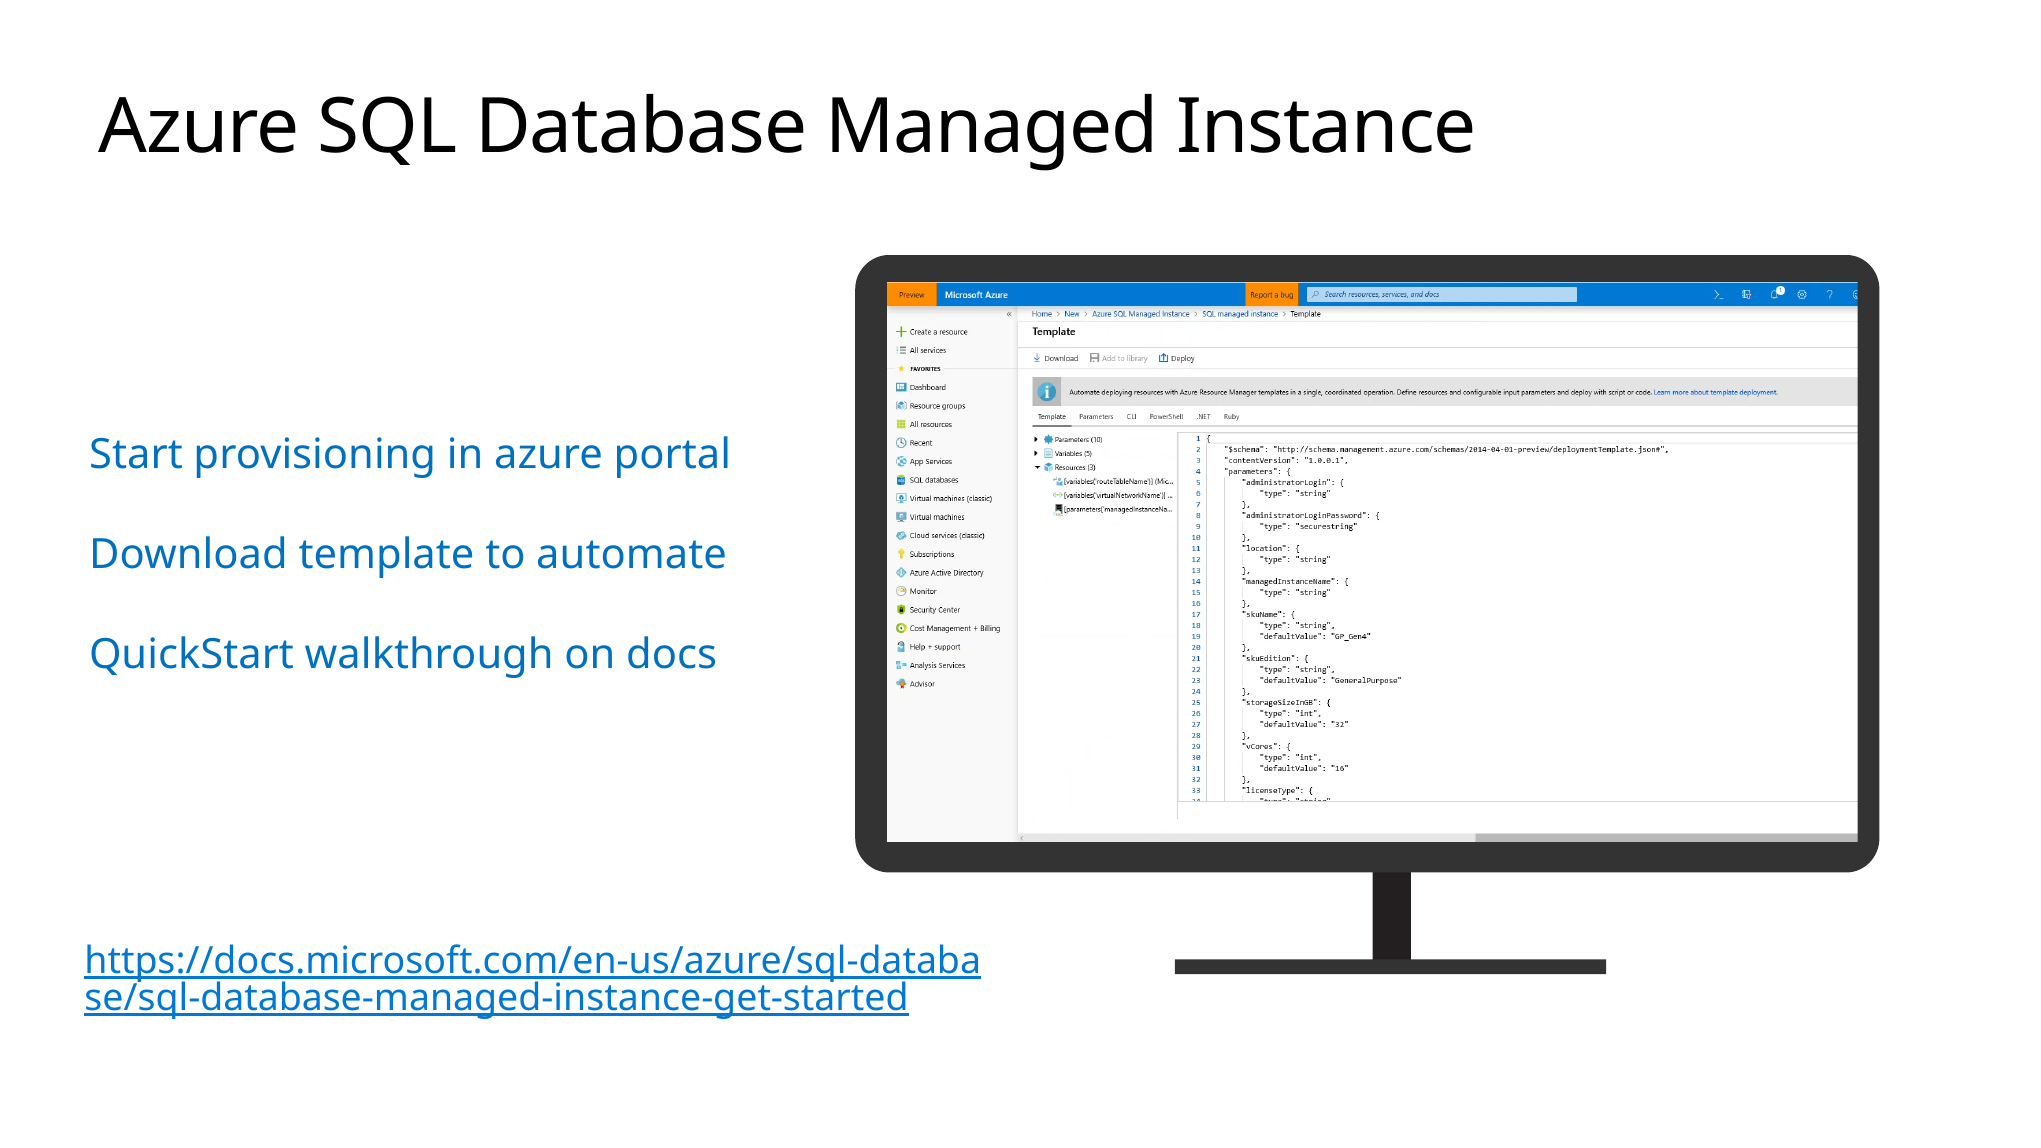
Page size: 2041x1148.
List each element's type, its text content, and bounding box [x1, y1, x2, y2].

text_box [1372, 873, 1411, 959]
text_box https://docs.microsoft.com/en-us/azure/sql-database/sql-database-managed-instance-get-started [69, 928, 1004, 1044]
text_box [855, 255, 1880, 873]
picture [886, 282, 1858, 842]
text_box Start provisioning in azure portal Download template to automate QuickStart walkthrough on docs [74, 419, 851, 800]
text_box [1174, 959, 1607, 975]
title Azure SQL Database Managed Instance [98, 76, 1943, 170]
